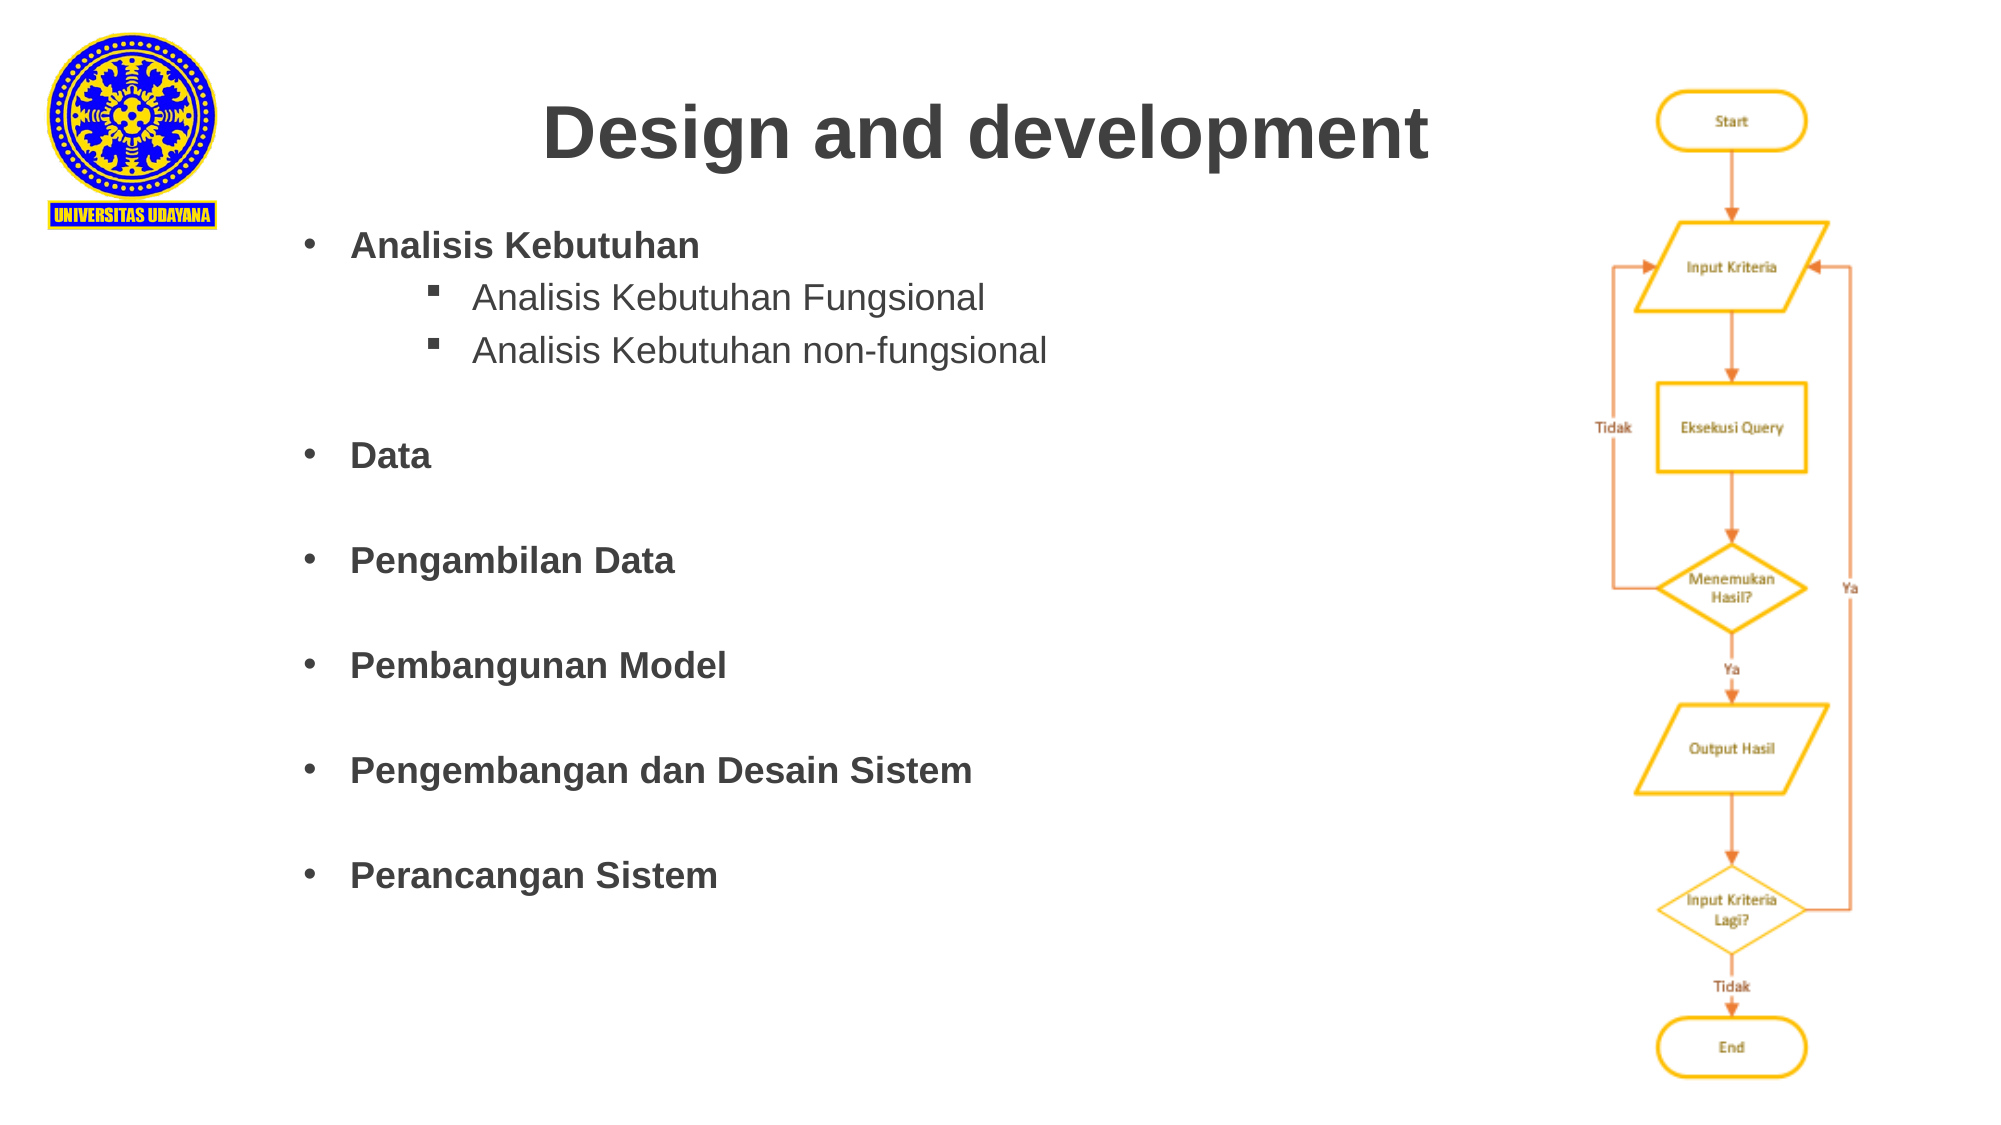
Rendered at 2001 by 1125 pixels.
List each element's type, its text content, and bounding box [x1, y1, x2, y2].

picture [1575, 57, 1897, 1101]
text_box Design and development [528, 76, 1462, 182]
text_box Analisis Kebutuhan Analisis Kebutuhan Fungsional Analisis Kebutuhan non-fungsional Data Pengambilan Data Pembangunan Model Pengembangan dan Desain Sistem Perancangan Sistem [288, 213, 1575, 1101]
picture [39, 25, 224, 234]
